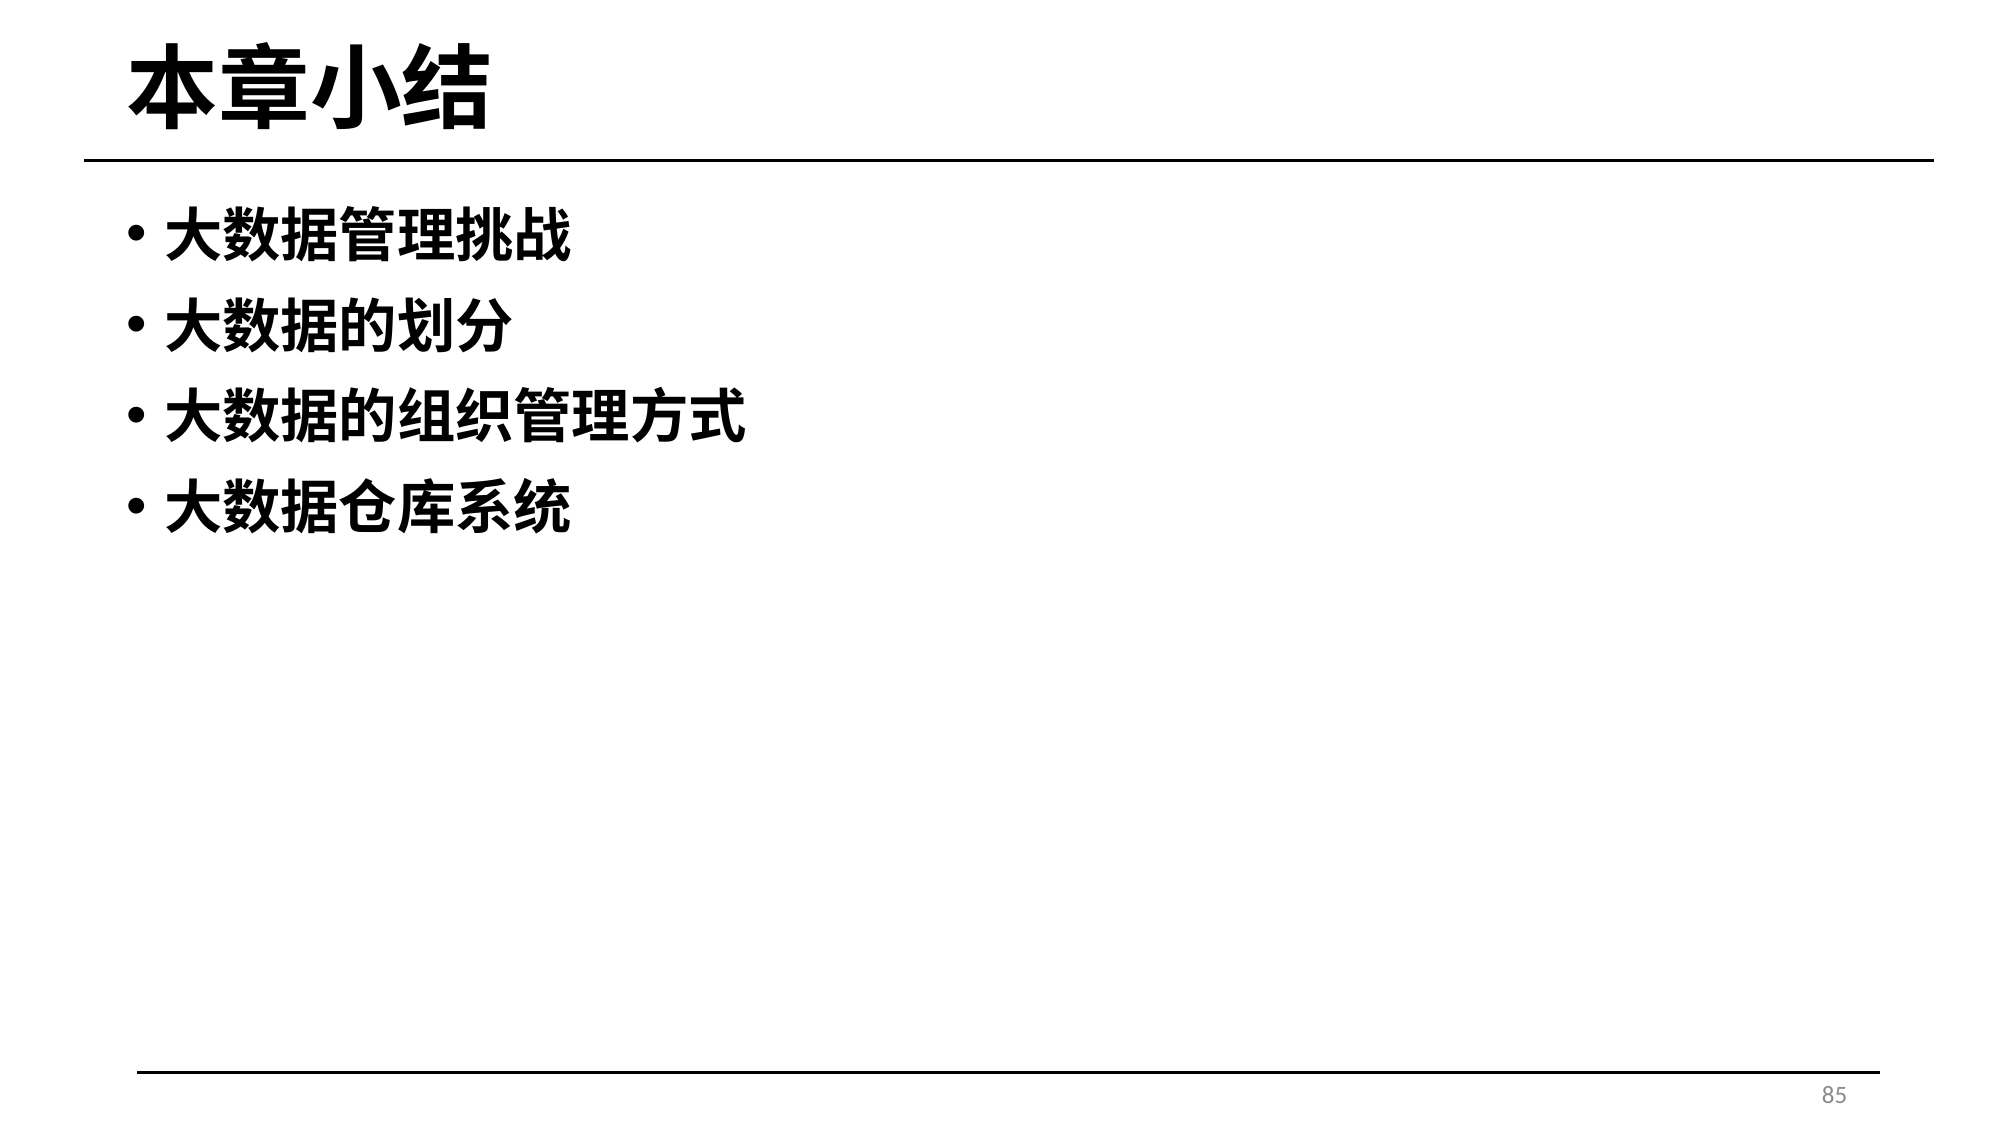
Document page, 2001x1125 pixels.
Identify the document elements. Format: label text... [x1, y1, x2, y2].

title 本章小结 [111, 22, 1905, 161]
slide_number 85 [1412, 1063, 1863, 1124]
list 大数据管理挑战 大数据的划分 大数据的组织管理方式 大数据仓库系统 [111, 190, 1905, 1014]
